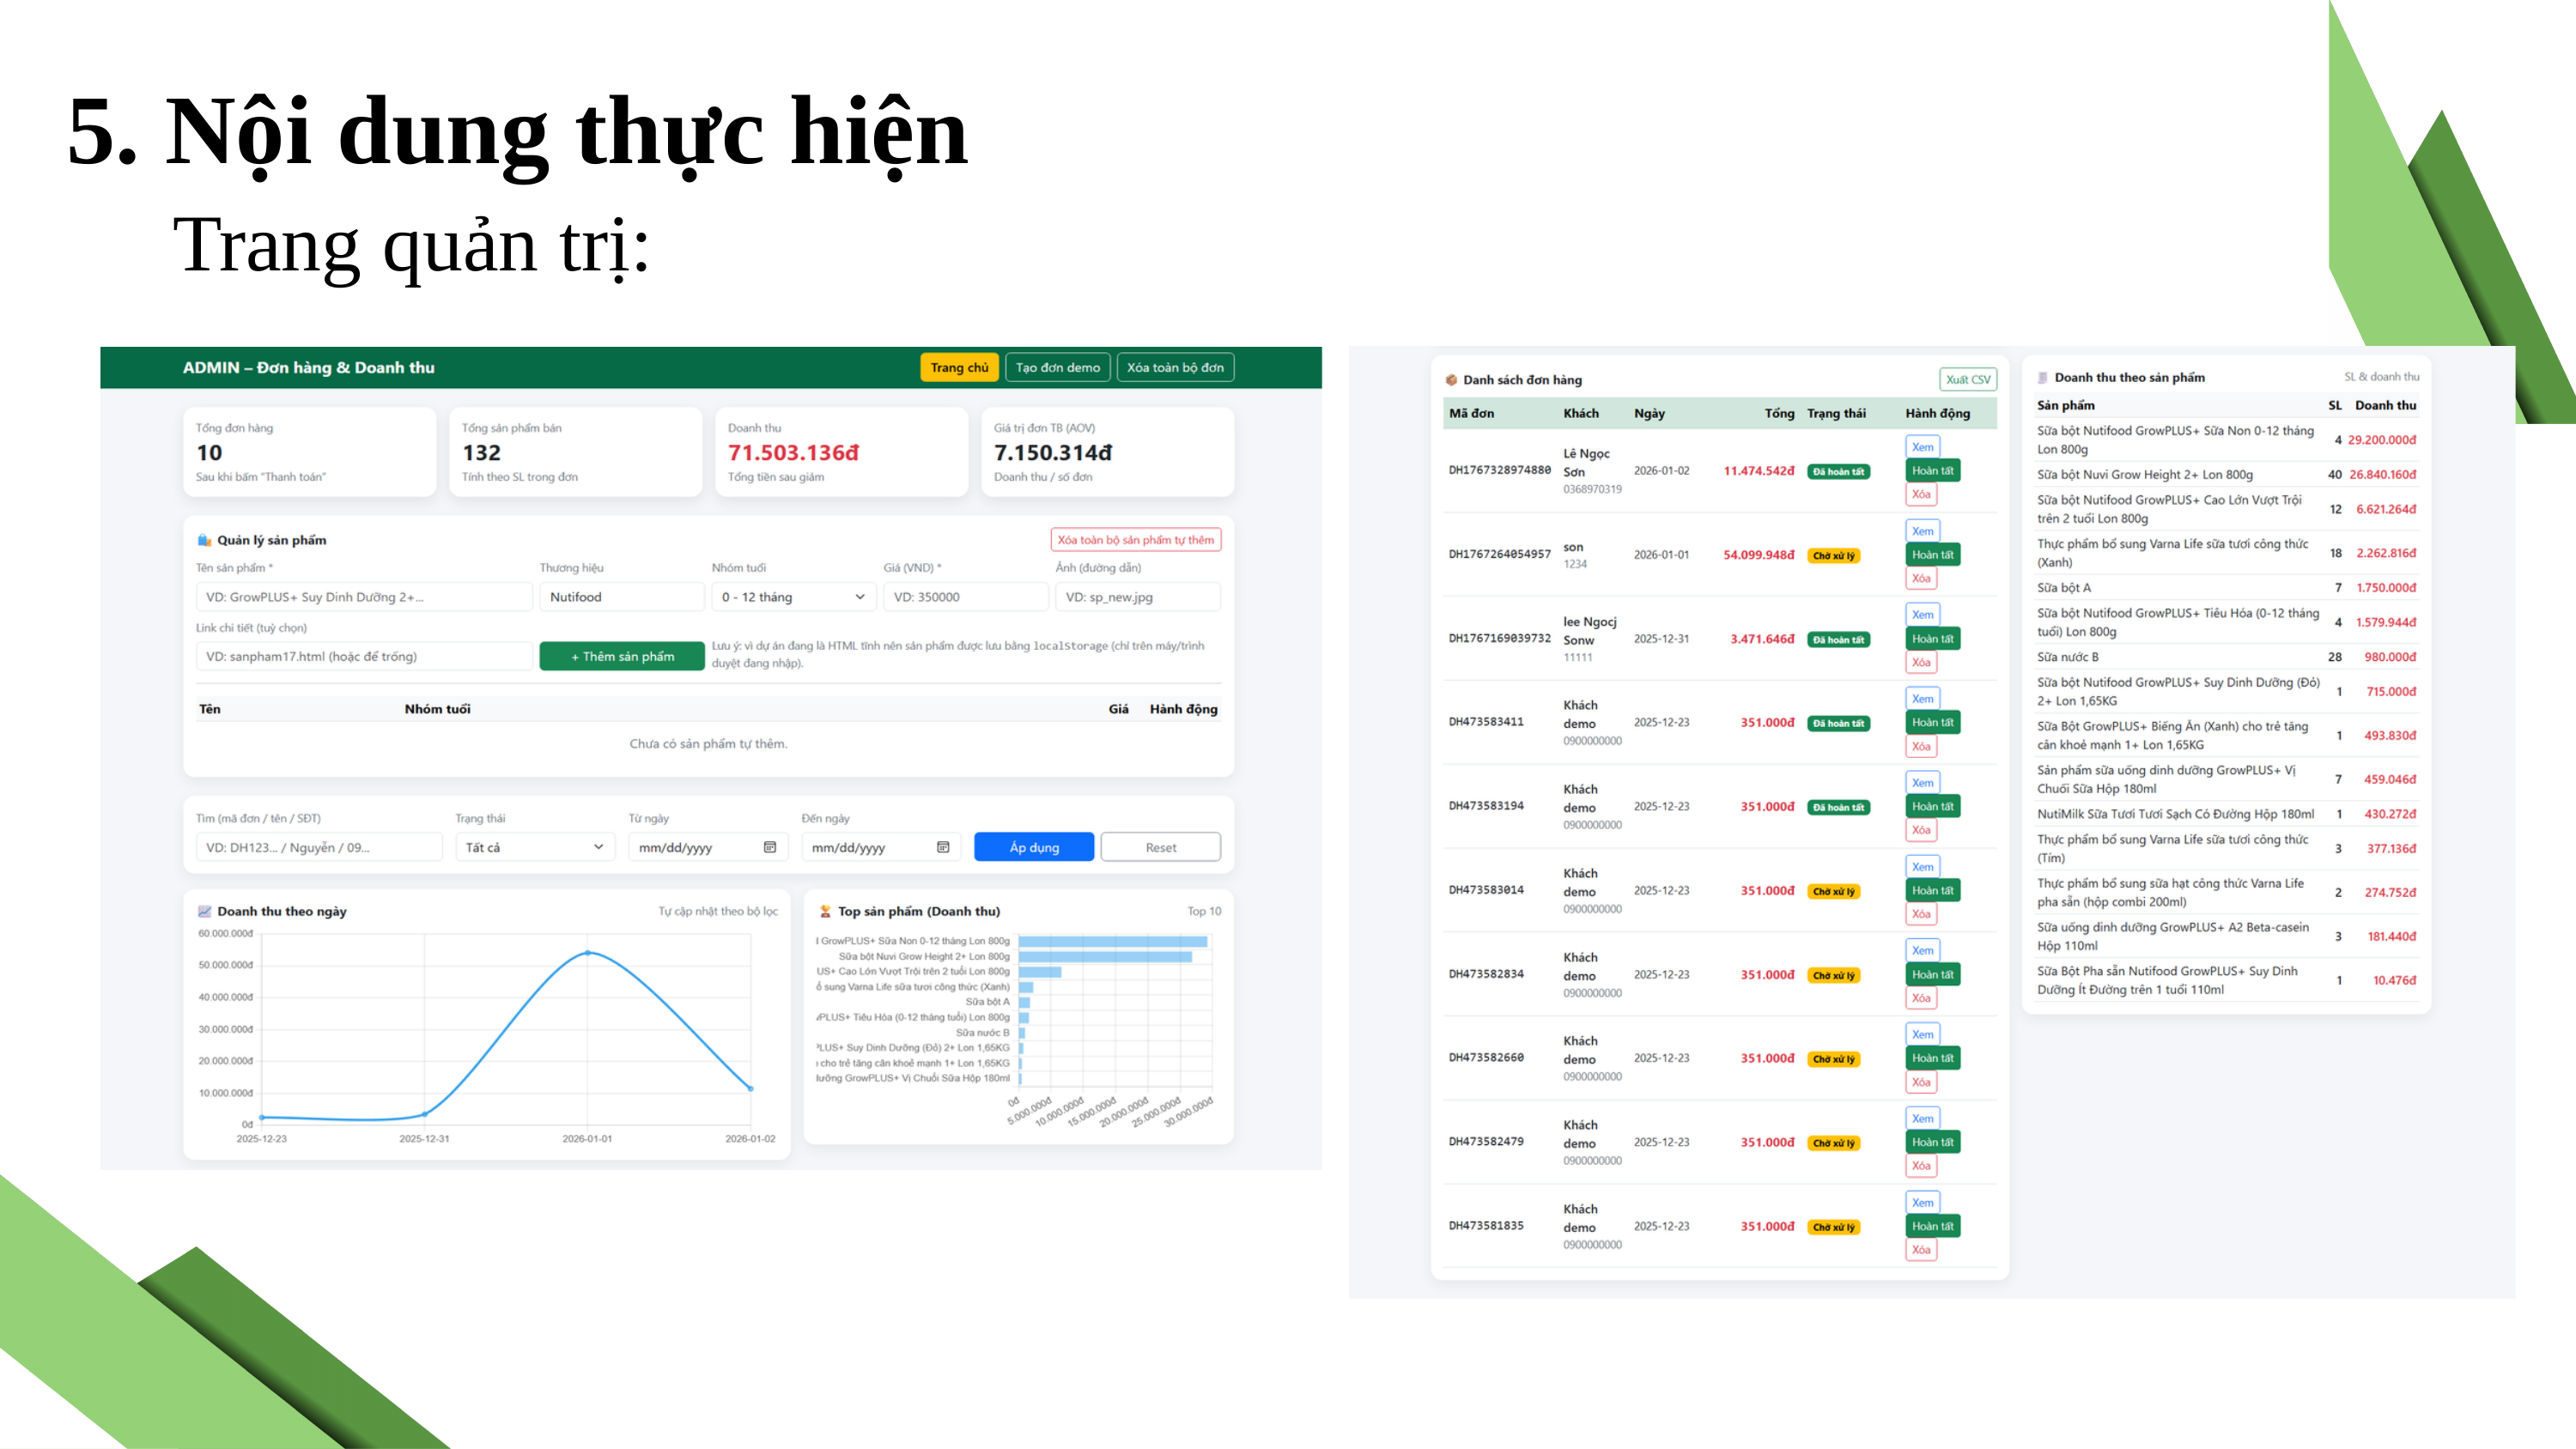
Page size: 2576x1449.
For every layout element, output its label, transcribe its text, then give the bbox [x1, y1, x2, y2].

text_box Trang quản trị: [133, 184, 693, 288]
text_box [0, 1174, 451, 1449]
text_box 5. Nội dung thực hiện [0, 0, 1221, 184]
text_box [2329, 0, 2576, 424]
text_box [1349, 346, 2516, 1299]
text_box [100, 346, 1322, 1170]
